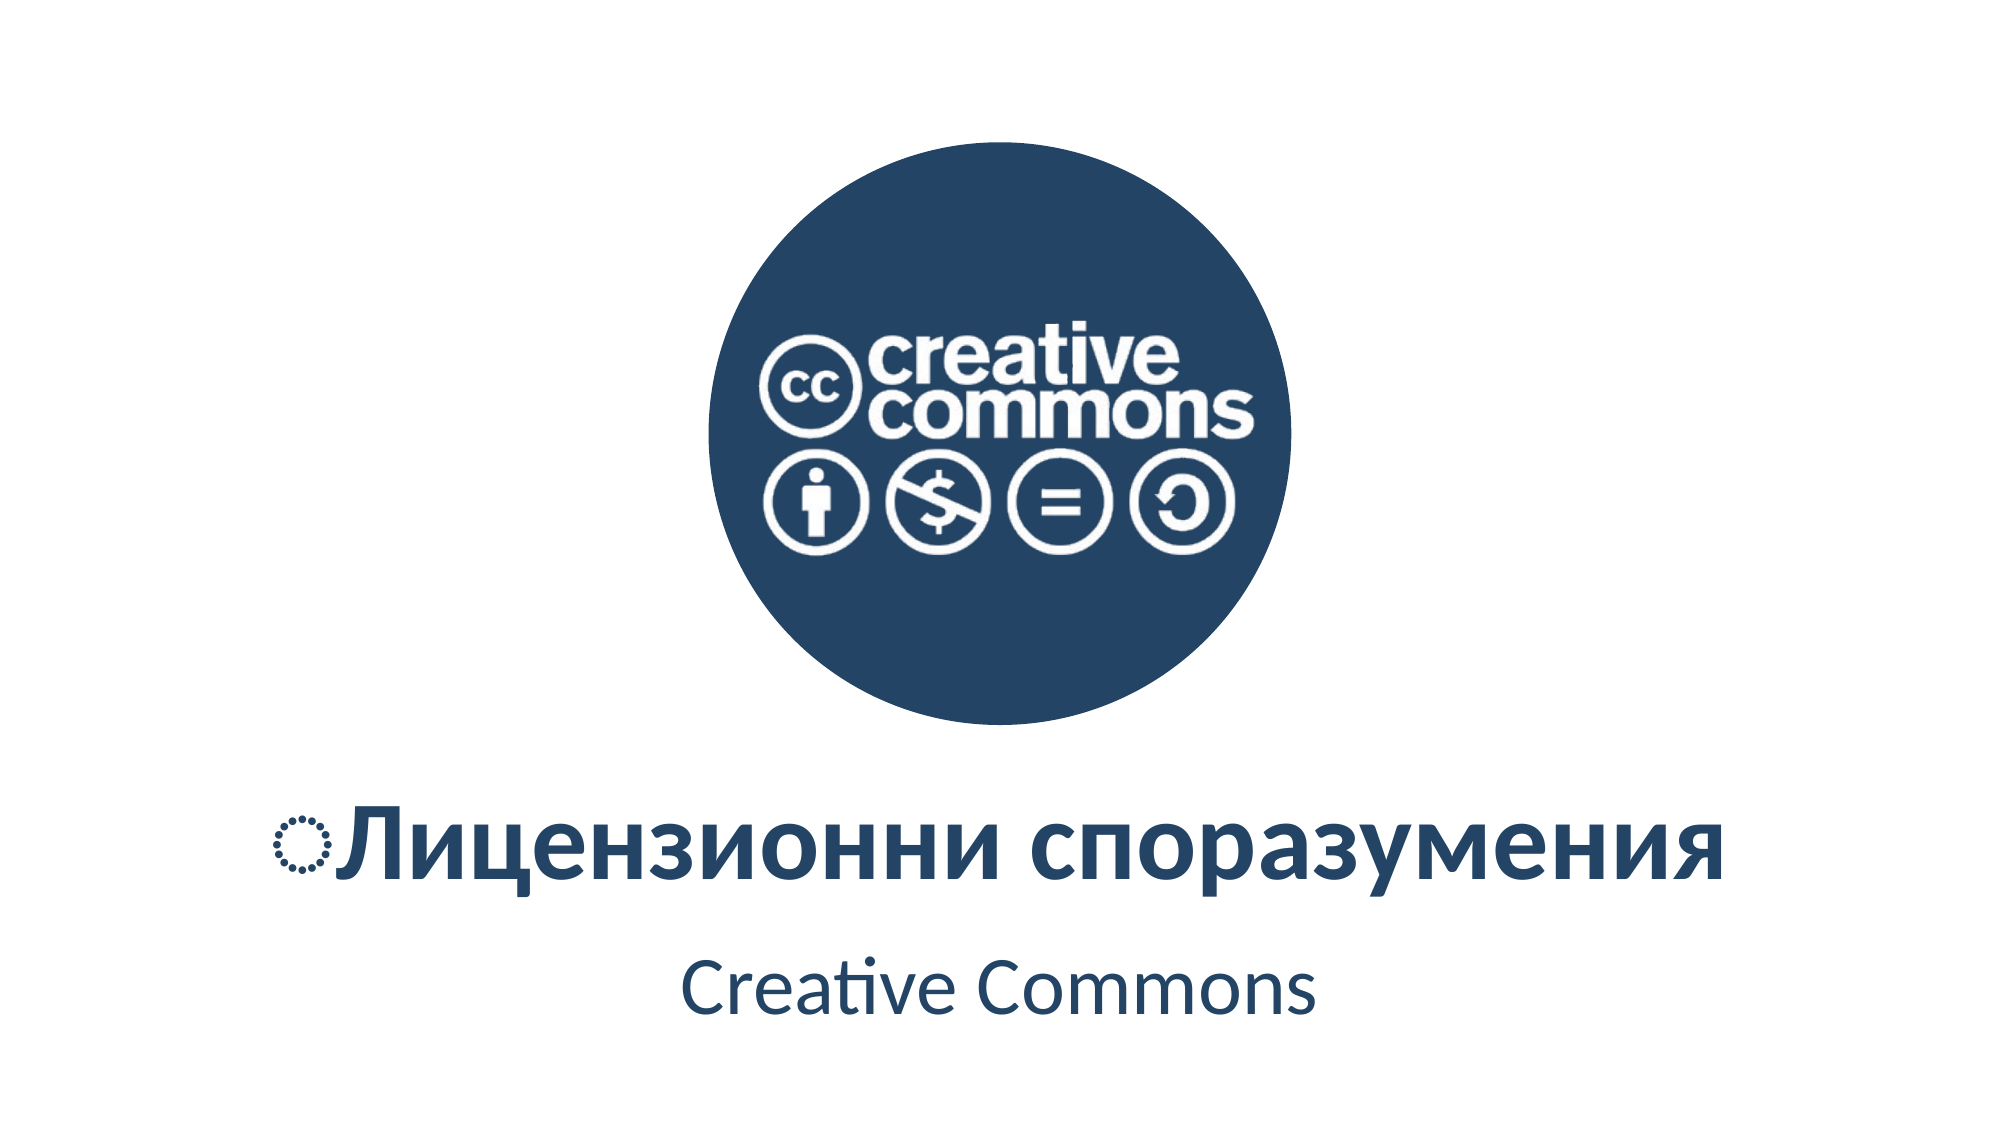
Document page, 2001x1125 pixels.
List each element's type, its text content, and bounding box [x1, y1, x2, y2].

subtitle Creative Commons [100, 916, 1900, 1043]
title ͏Лицензионни споразумения [100, 771, 1900, 898]
picture [756, 311, 1258, 575]
